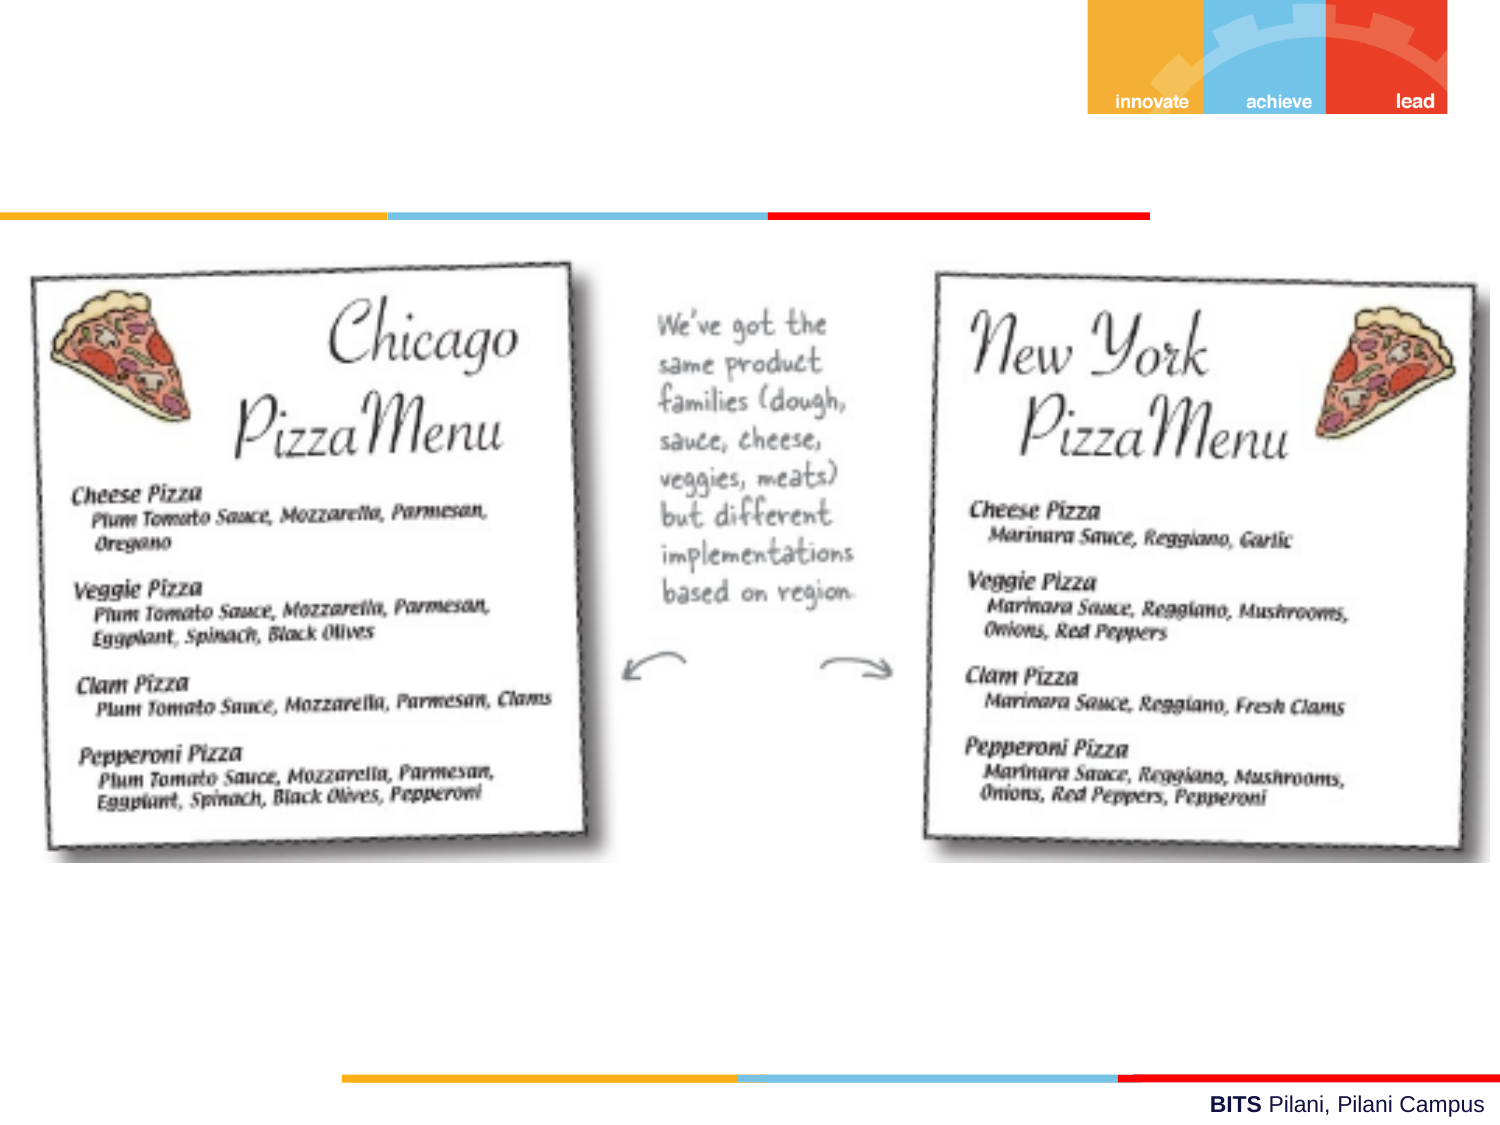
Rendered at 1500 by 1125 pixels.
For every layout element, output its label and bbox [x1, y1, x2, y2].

picture [1, 249, 1490, 863]
picture [1087, 0, 1448, 114]
